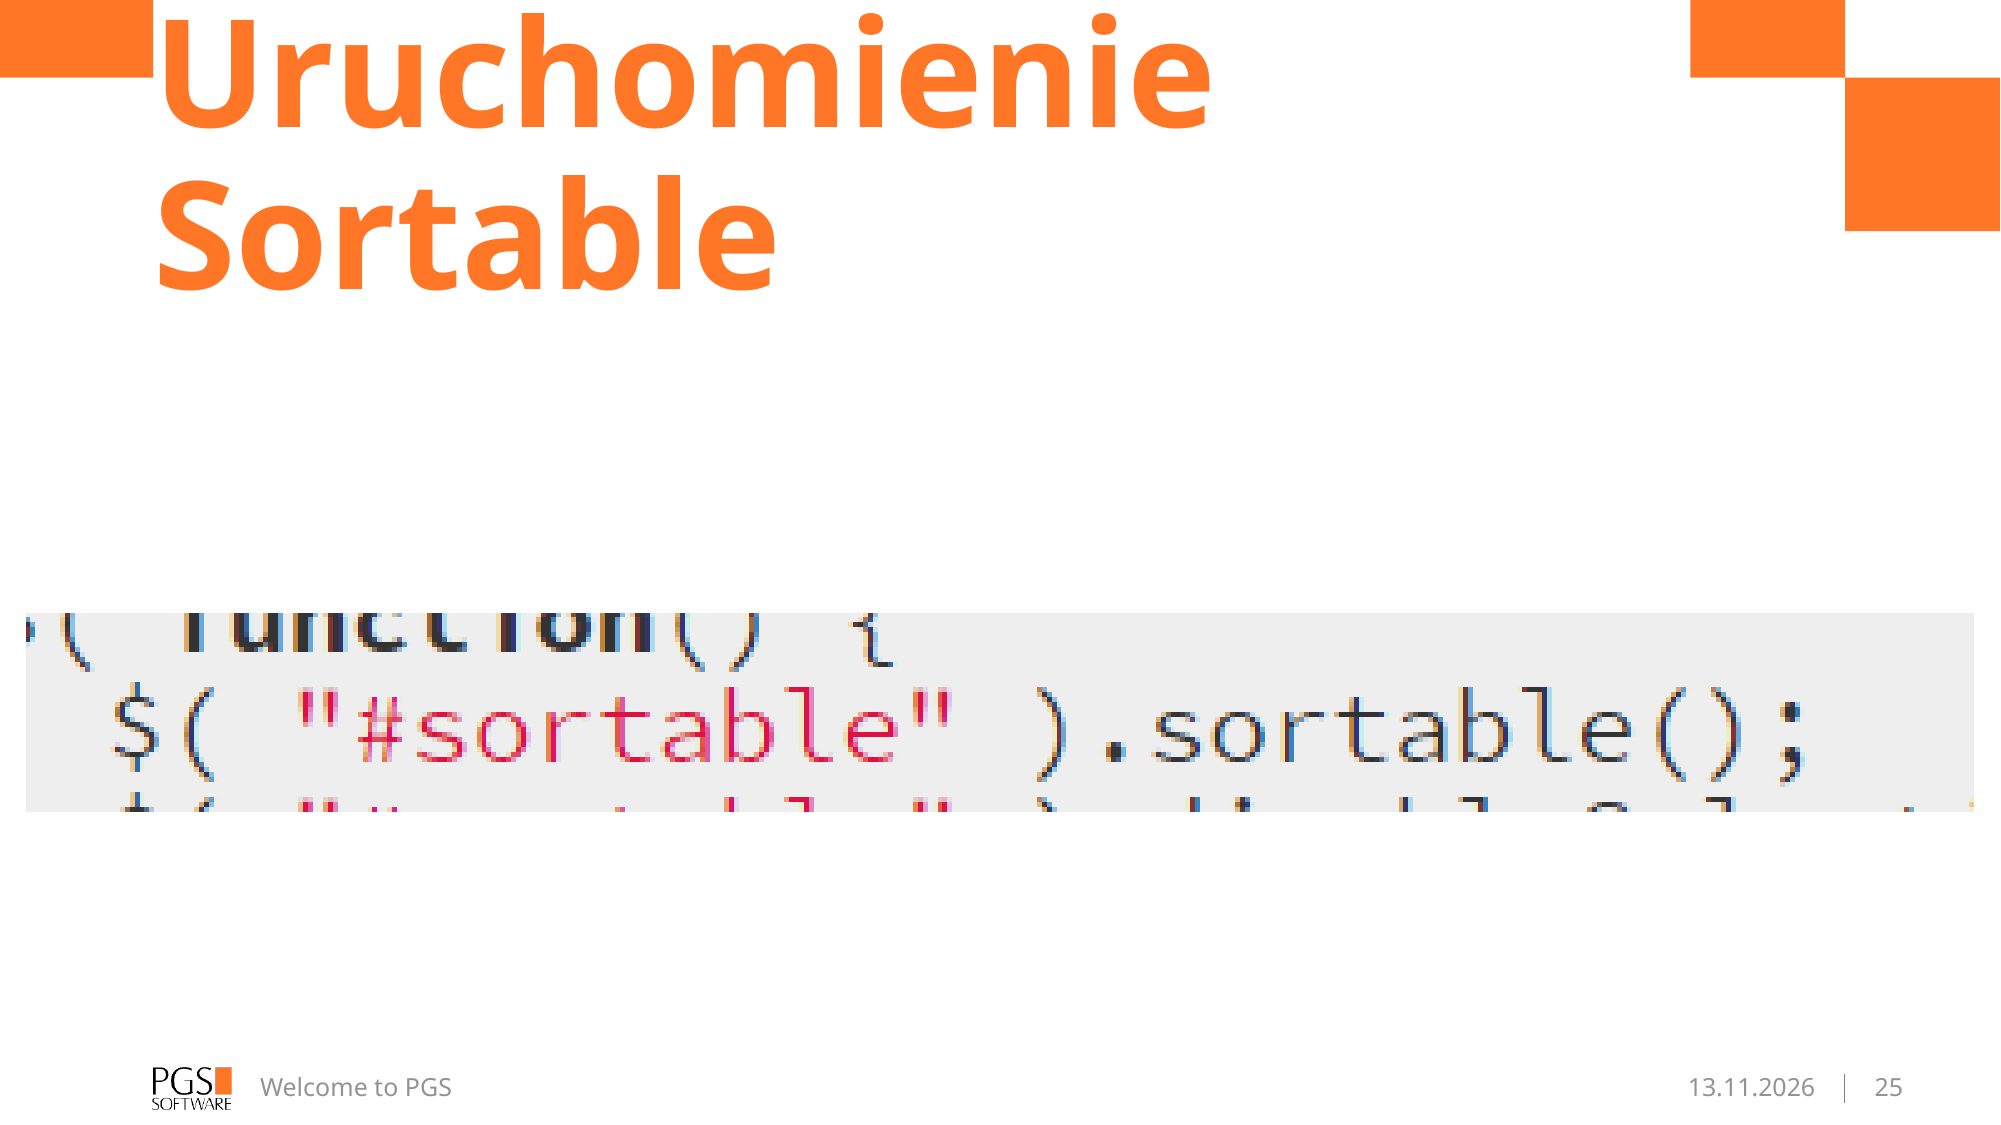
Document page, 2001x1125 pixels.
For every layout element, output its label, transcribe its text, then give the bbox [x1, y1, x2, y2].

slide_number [1537, 1052, 1845, 1125]
picture [137, 1052, 230, 1125]
footer Welcome to PGS [230, 1052, 1384, 1125]
picture [26, 613, 1974, 812]
slide_number 25 [1845, 1052, 2000, 1125]
title Uruchomienie Sortable [153, 77, 1691, 232]
